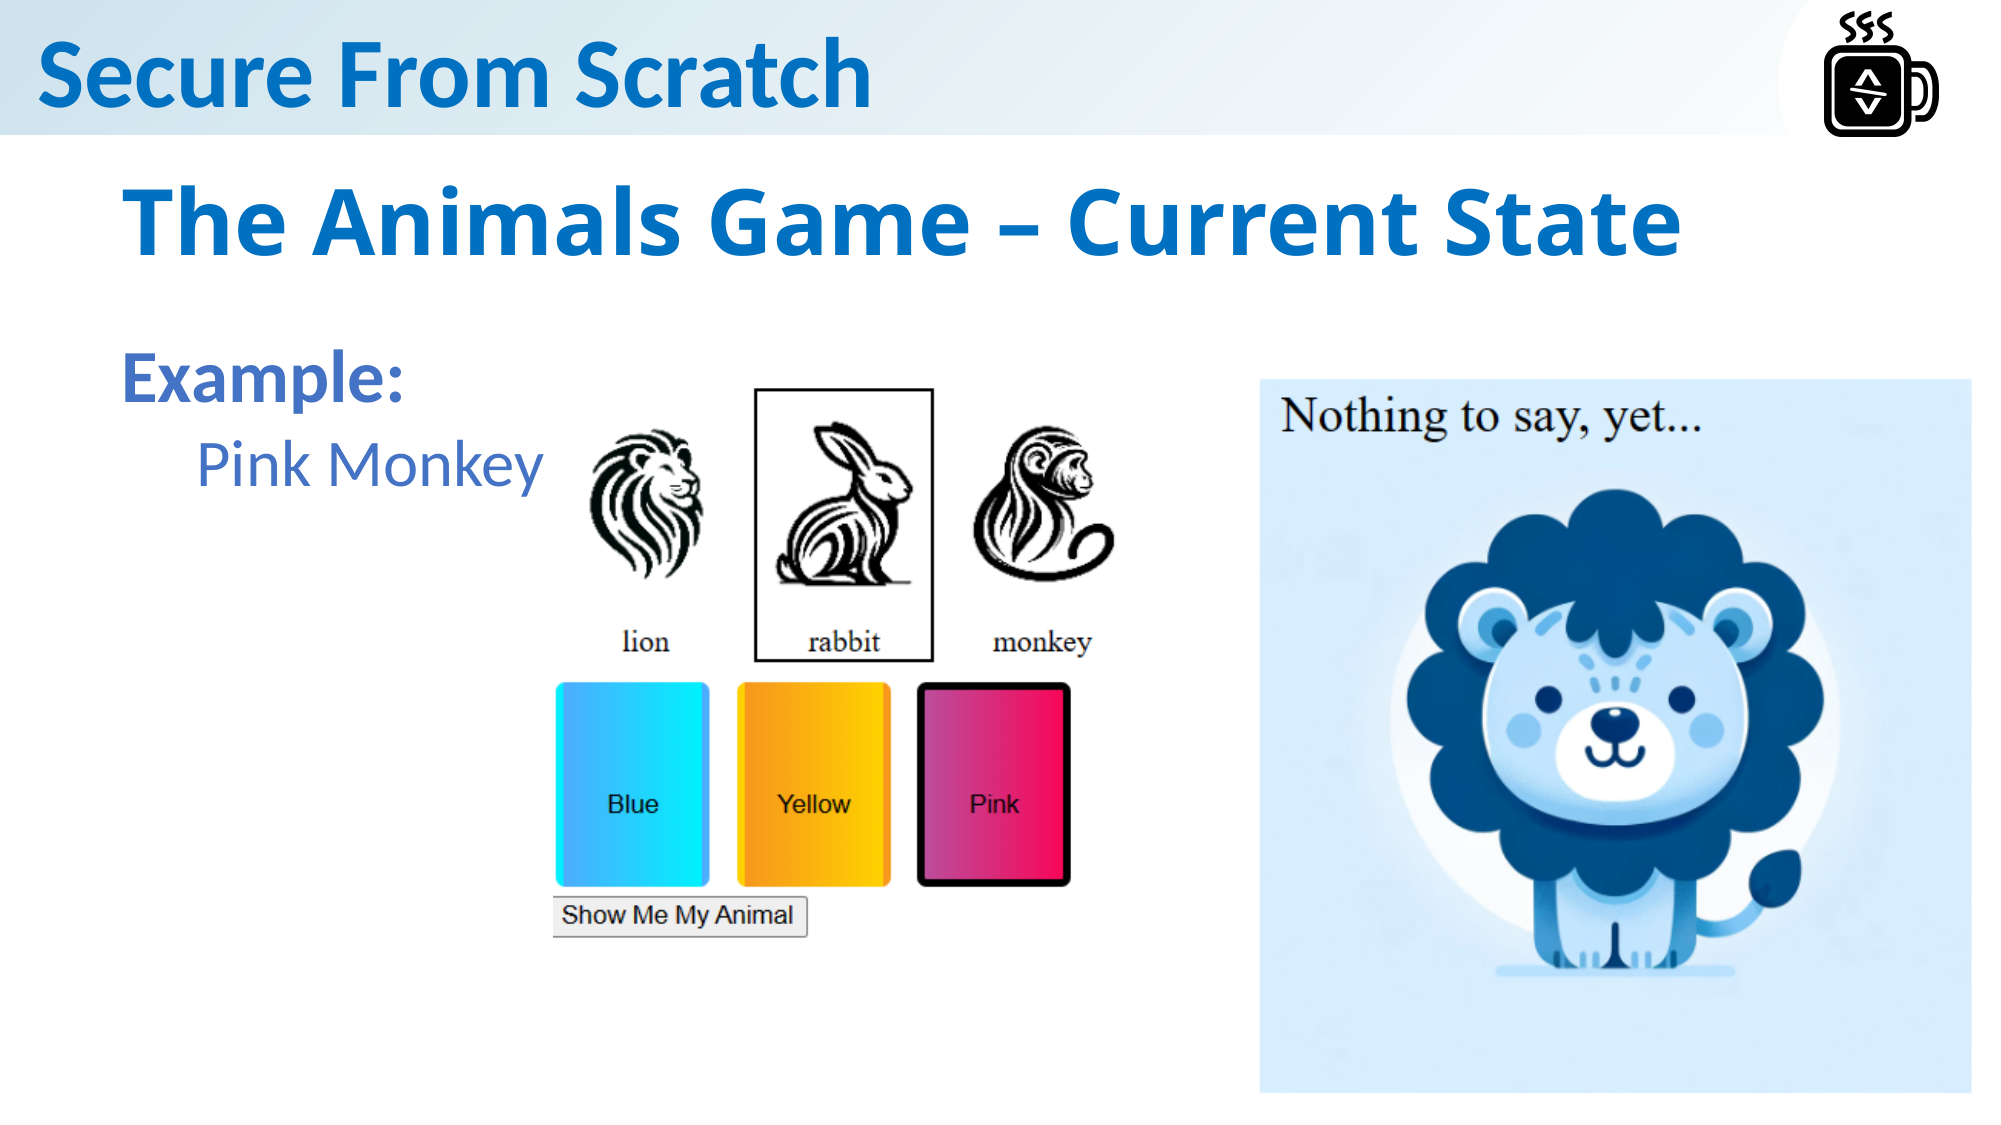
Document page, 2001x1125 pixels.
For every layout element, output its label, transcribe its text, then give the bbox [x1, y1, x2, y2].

picture [552, 367, 1978, 1101]
list Example: Pink Monkey [106, 330, 1358, 1085]
title The Animals Game – Current State [106, 156, 2000, 296]
picture [1824, 11, 1939, 137]
